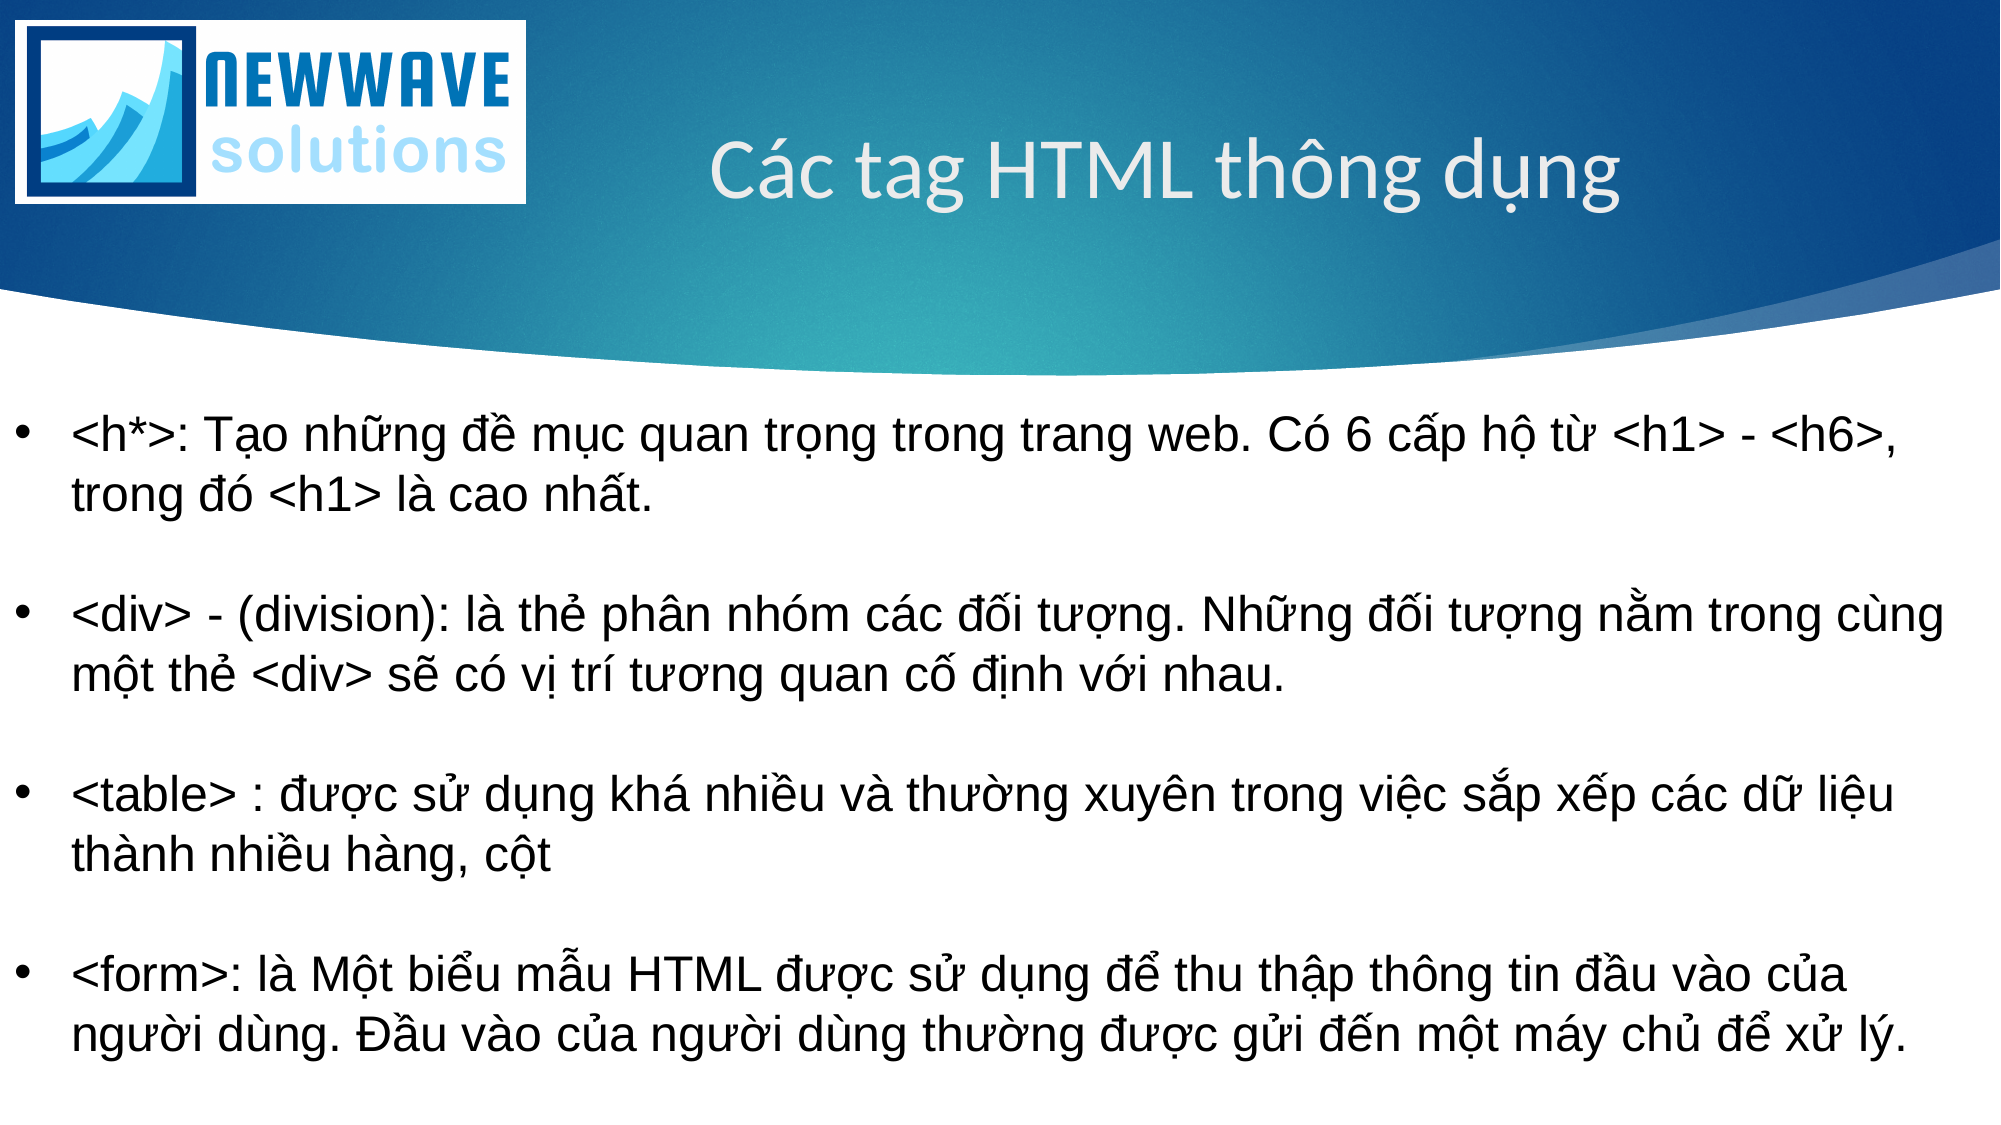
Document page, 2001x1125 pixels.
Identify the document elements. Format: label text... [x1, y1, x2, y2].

text_box [1453, 239, 2000, 361]
text_box Các tag HTML thông dụng [634, 103, 1698, 290]
picture [15, 20, 527, 204]
text_box <h*>: Tạo những đề mục quan trọng trong trang web. Có 6 cấp hộ từ <h1> - <h6>, trong đó <h1> là cao nhất. <div> - (division): là thẻ phân nhóm các đối tượng. Những đối tượng nằm trong cùng một thẻ <div> sẽ có vị trí tương quan cố định với nhau. <table> : được sử dụng khá nhiều và thường xuyên trong việc sắp xếp các dữ liệu thành nhiều hàng, cột <form>: là Một biểu mẫu HTML được sử dụng để thu thập thông tin đầu vào của người dùng. Đầu vào của người dùng thường được gửi đến một máy chủ để xử lý. [0, 289, 2000, 1125]
text_box [0, 0, 2000, 375]
